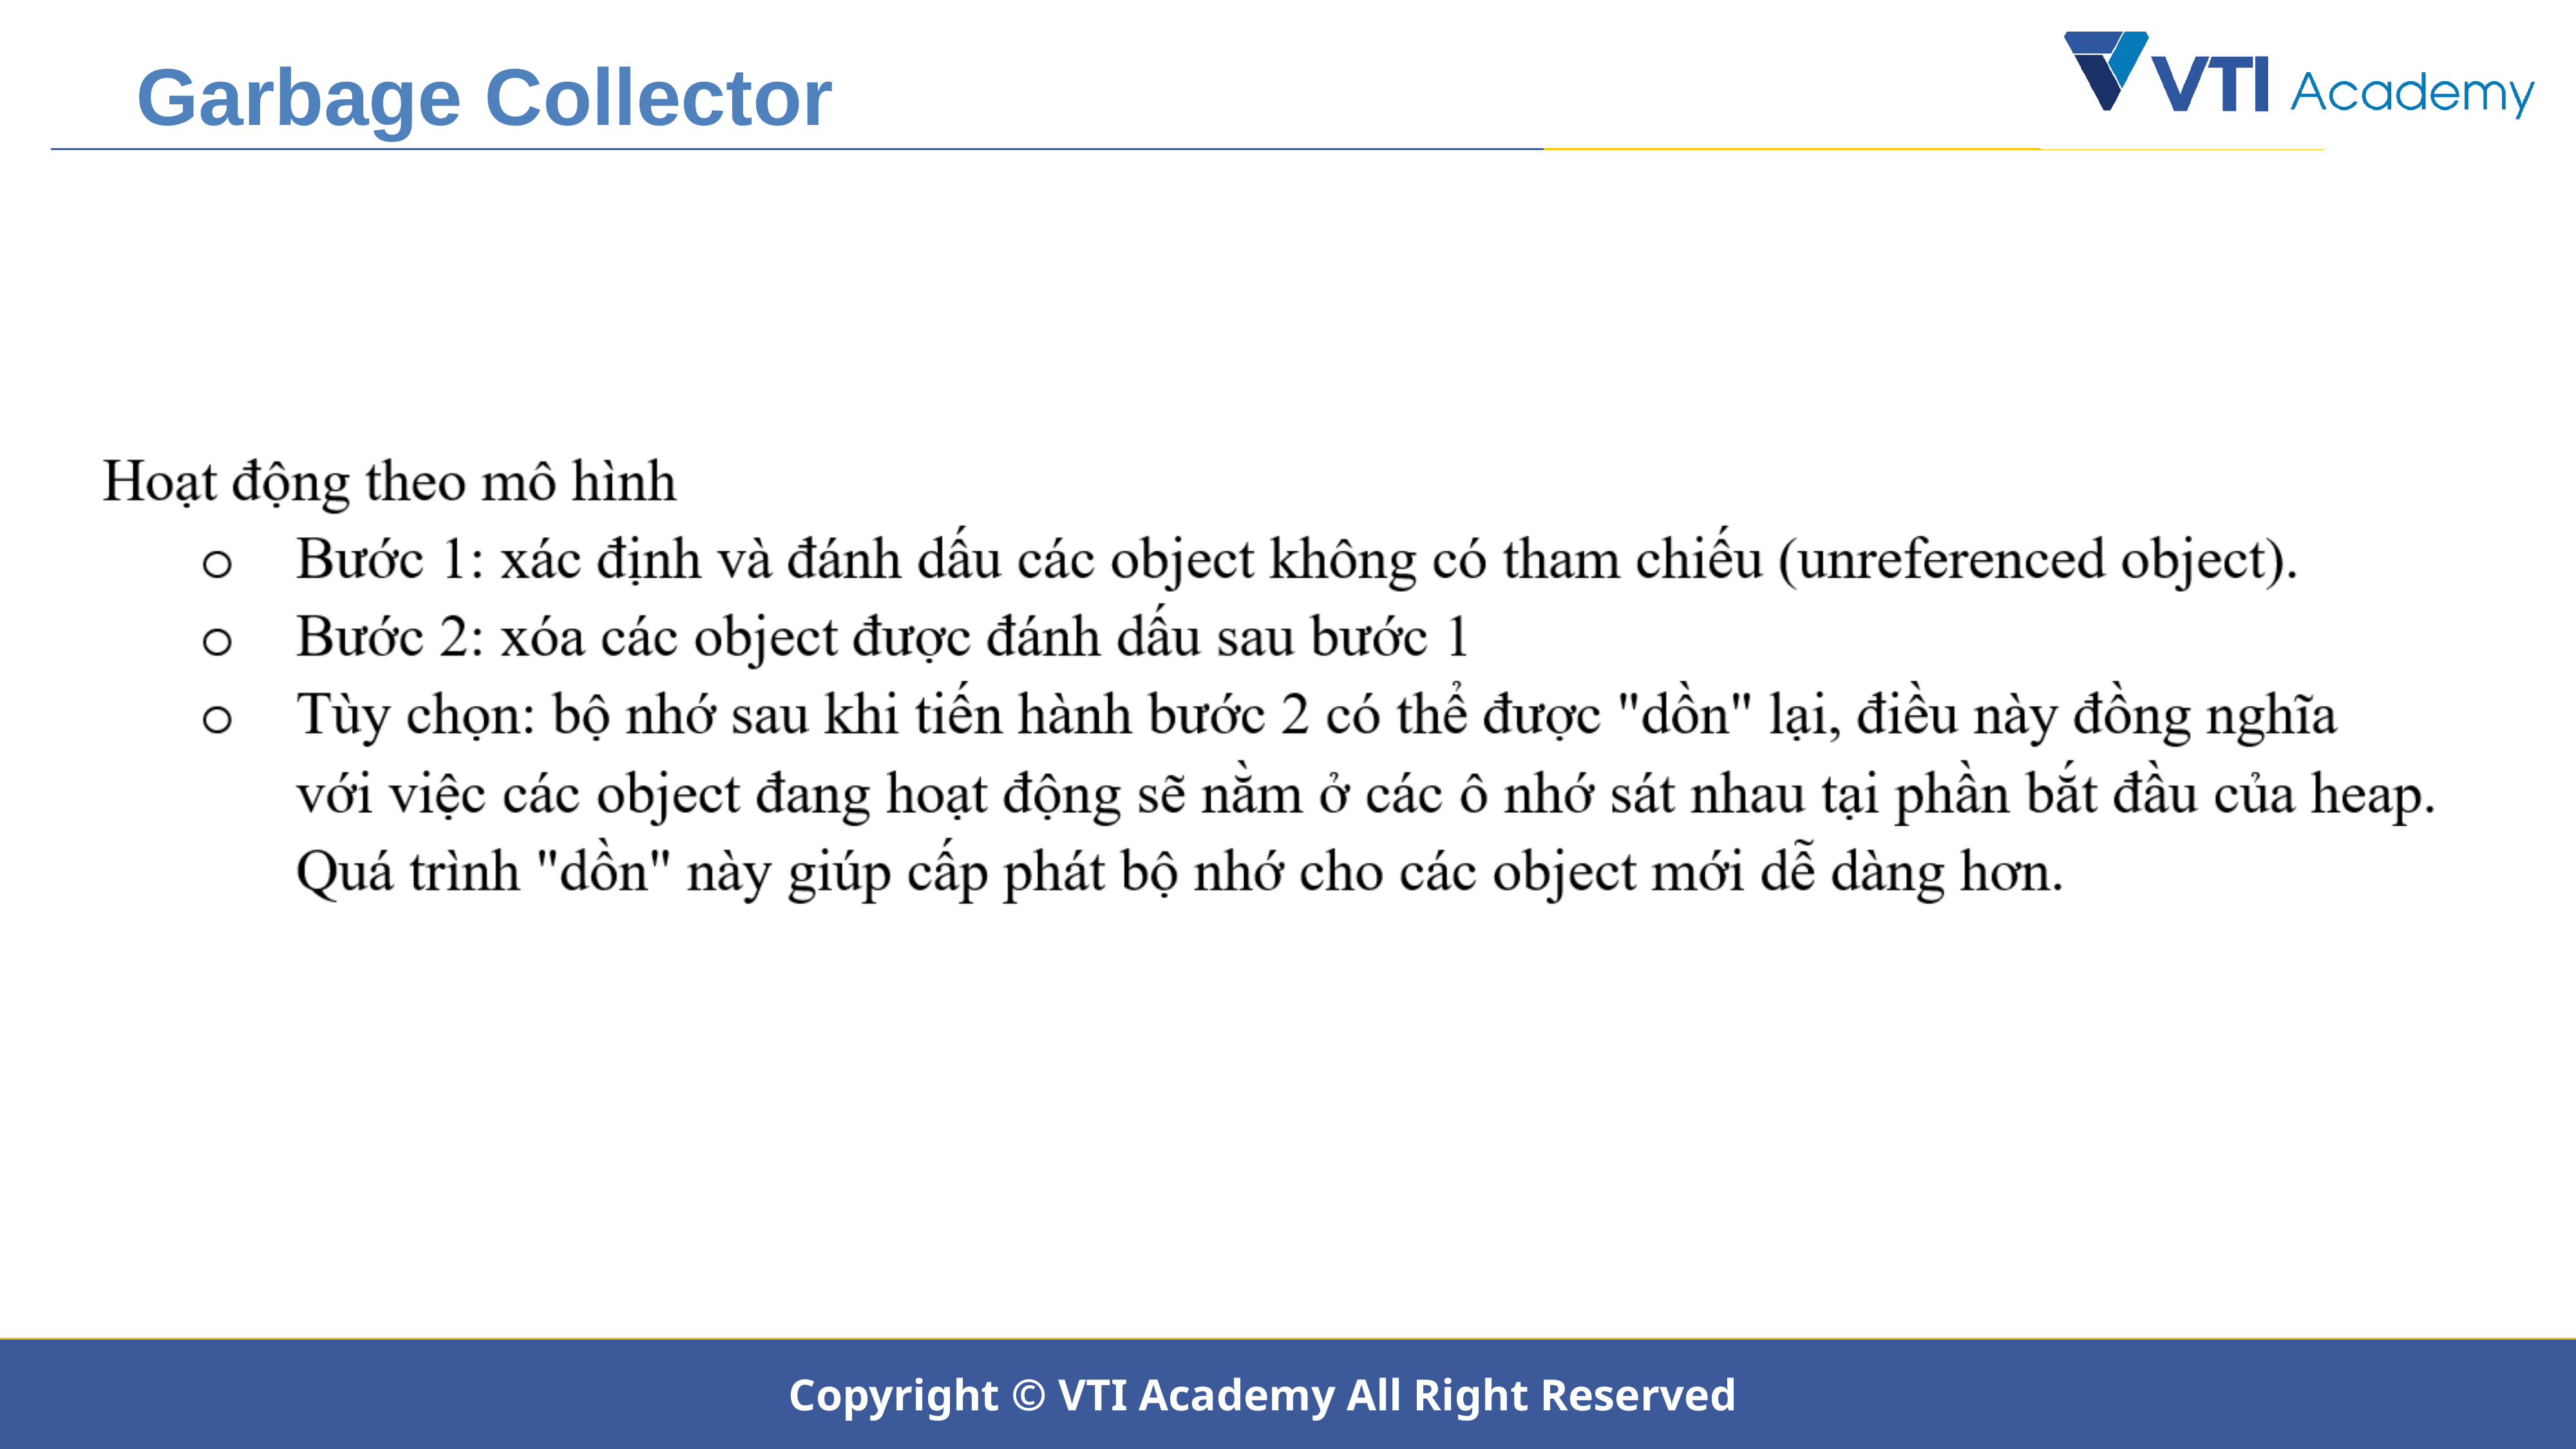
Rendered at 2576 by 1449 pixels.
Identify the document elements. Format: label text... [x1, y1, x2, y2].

text_box Garbage Collector [126, 60, 1525, 126]
picture [2034, 0, 2576, 149]
picture [90, 438, 2455, 919]
